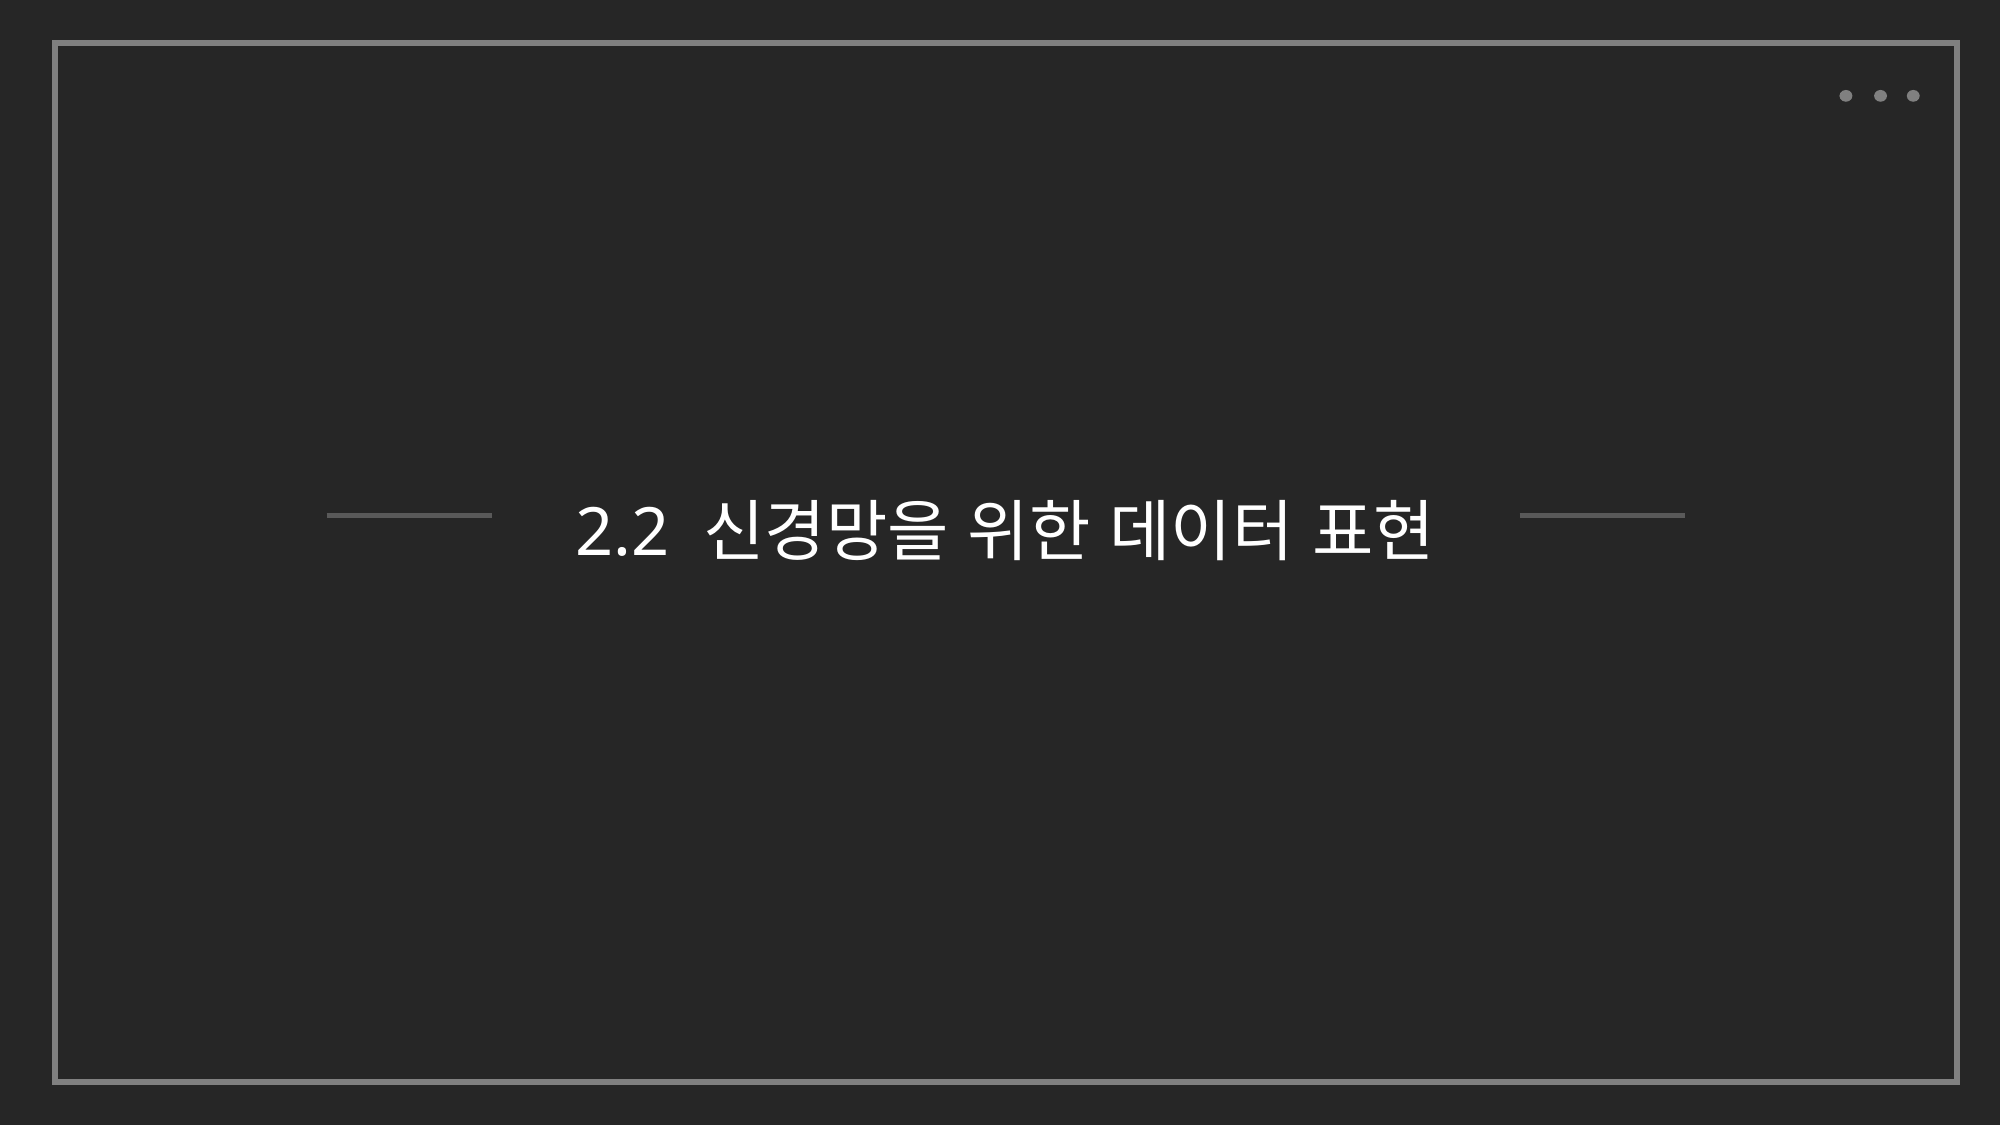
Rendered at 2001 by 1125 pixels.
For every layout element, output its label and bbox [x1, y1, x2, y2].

text_box [53, 41, 1959, 1084]
